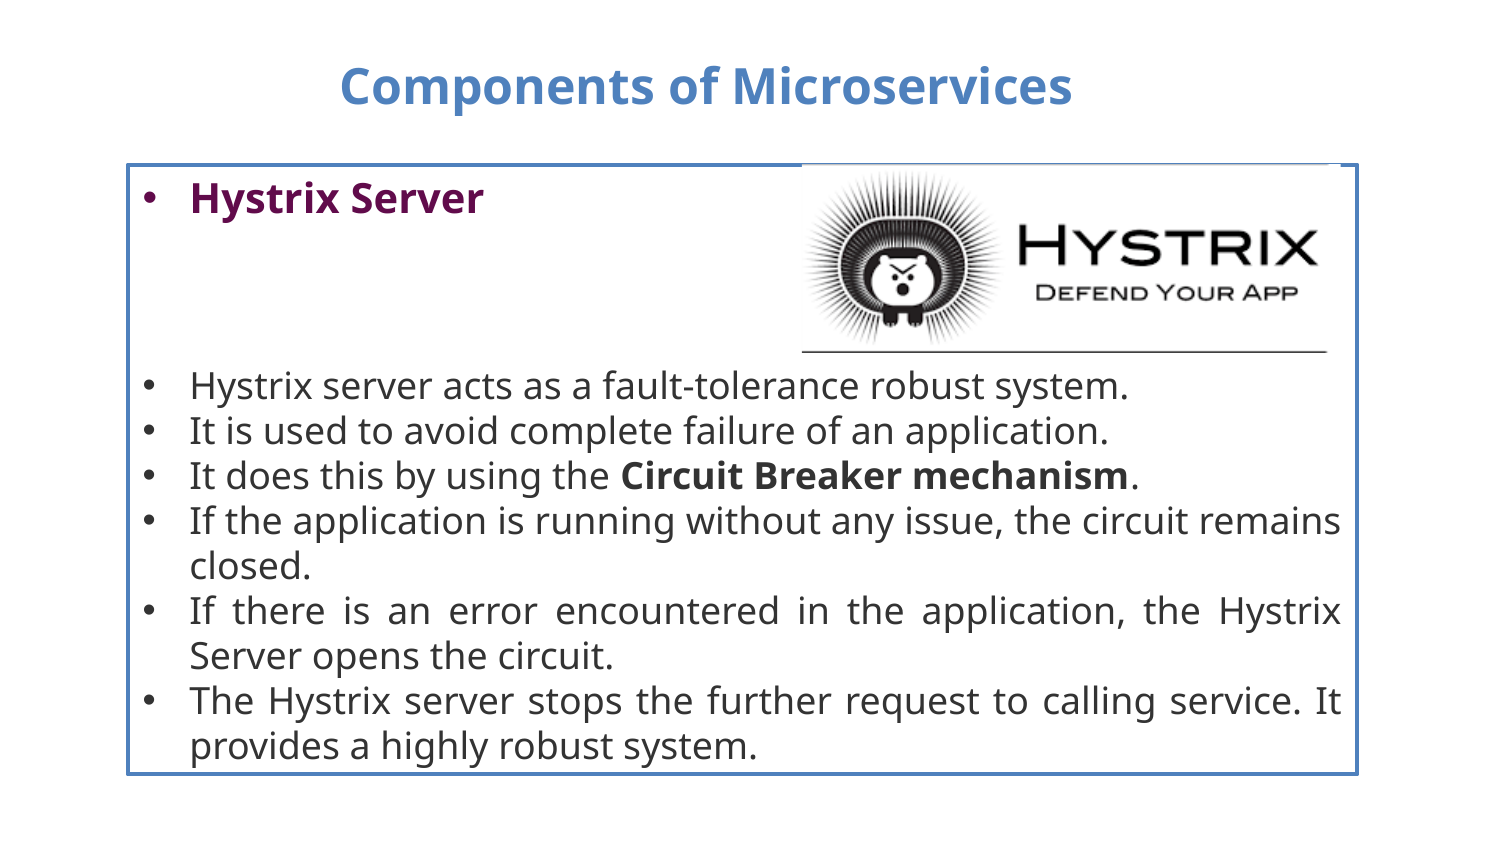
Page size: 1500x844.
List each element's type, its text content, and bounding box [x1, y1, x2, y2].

text_box Hystrix Server Hystrix server acts as a fault-tolerance robust system. It is used to avoid complete failure of an application. It does this by using the Circuit Breaker mechanism. If the application is running without any issue, the circuit remains closed. If there is an error encountered in the application, the Hystrix Server opens the circuit. The Hystrix server stops the further request to calling service. It provides a highly robust system. [126, 163, 1359, 776]
picture [801, 164, 1341, 353]
text_box Components of Microservices [288, 46, 1124, 122]
